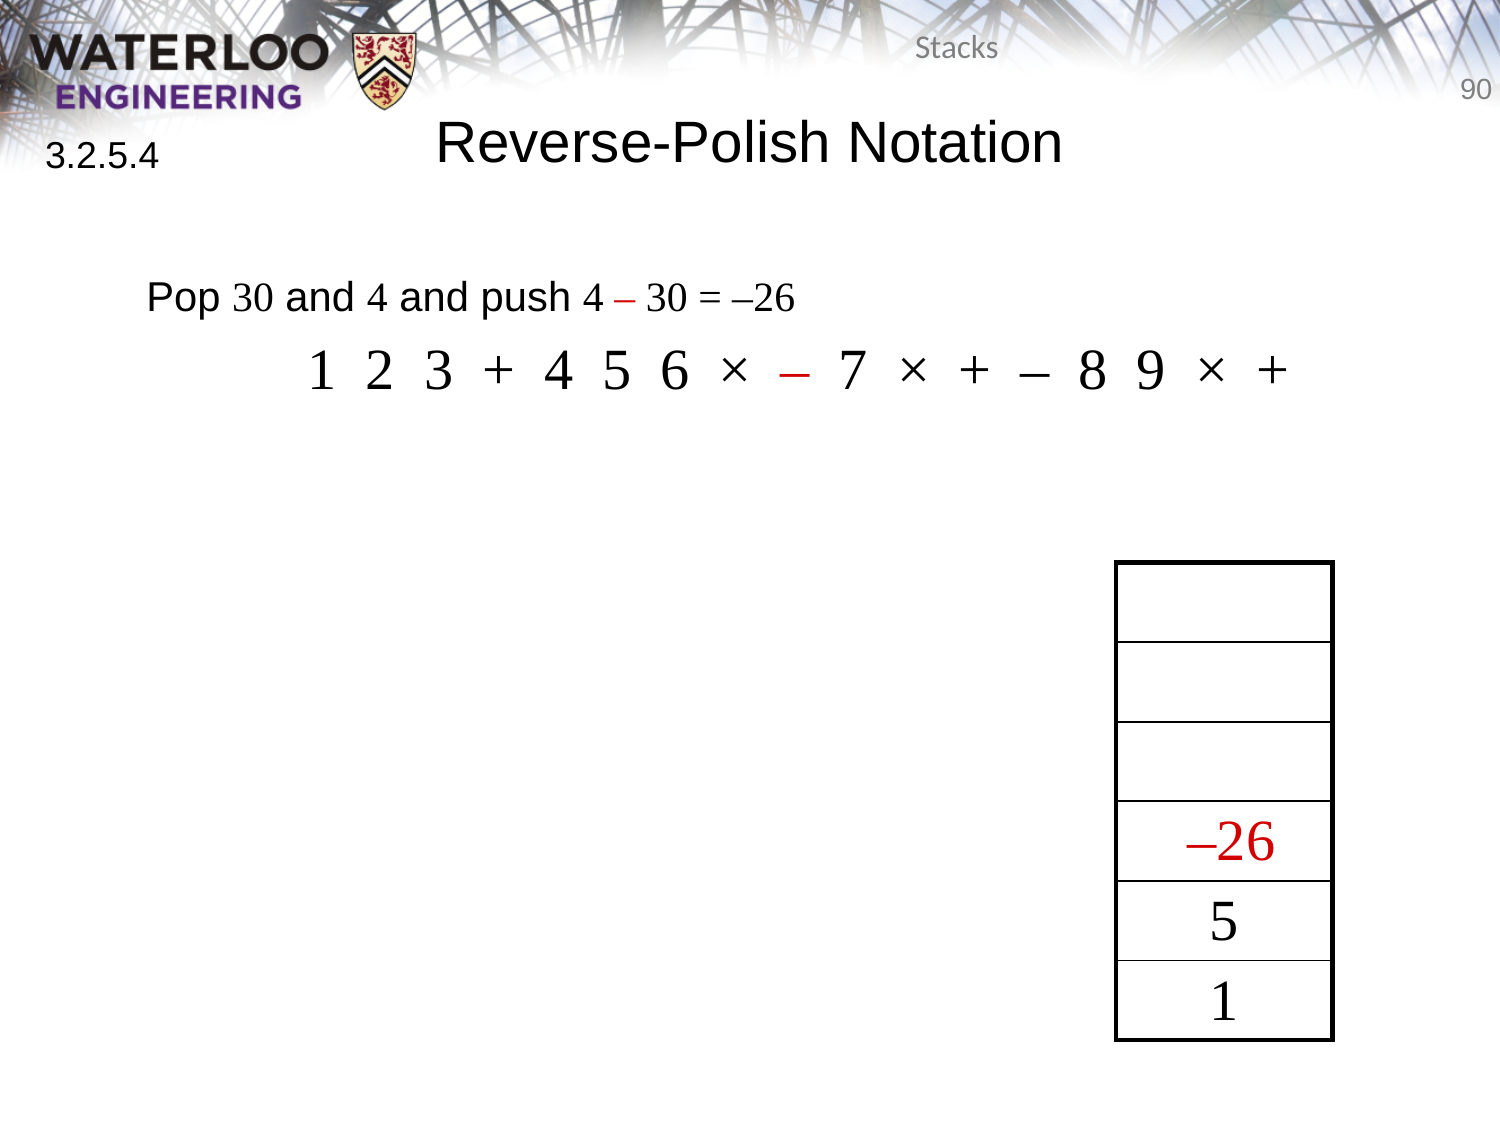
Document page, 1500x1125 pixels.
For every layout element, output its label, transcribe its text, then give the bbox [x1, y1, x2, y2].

table_cell [1118, 723, 1330, 800]
table_header [1118, 565, 1330, 641]
text_box 3.2.5.4 [30, 124, 175, 184]
table_cell 5 [1118, 882, 1330, 960]
picture [0, 0, 1500, 1125]
table_cell [1118, 643, 1330, 721]
list Pop 30 and 4 and push 4 – 30 = –26 1 2 3 + 4 5 6 × – 7 × + – 8 9 × + [74, 262, 1400, 1006]
title Reverse-Polish Notation [74, 44, 1426, 233]
table_cell 1 [1118, 961, 1330, 1038]
table_cell –26 [1118, 802, 1330, 880]
